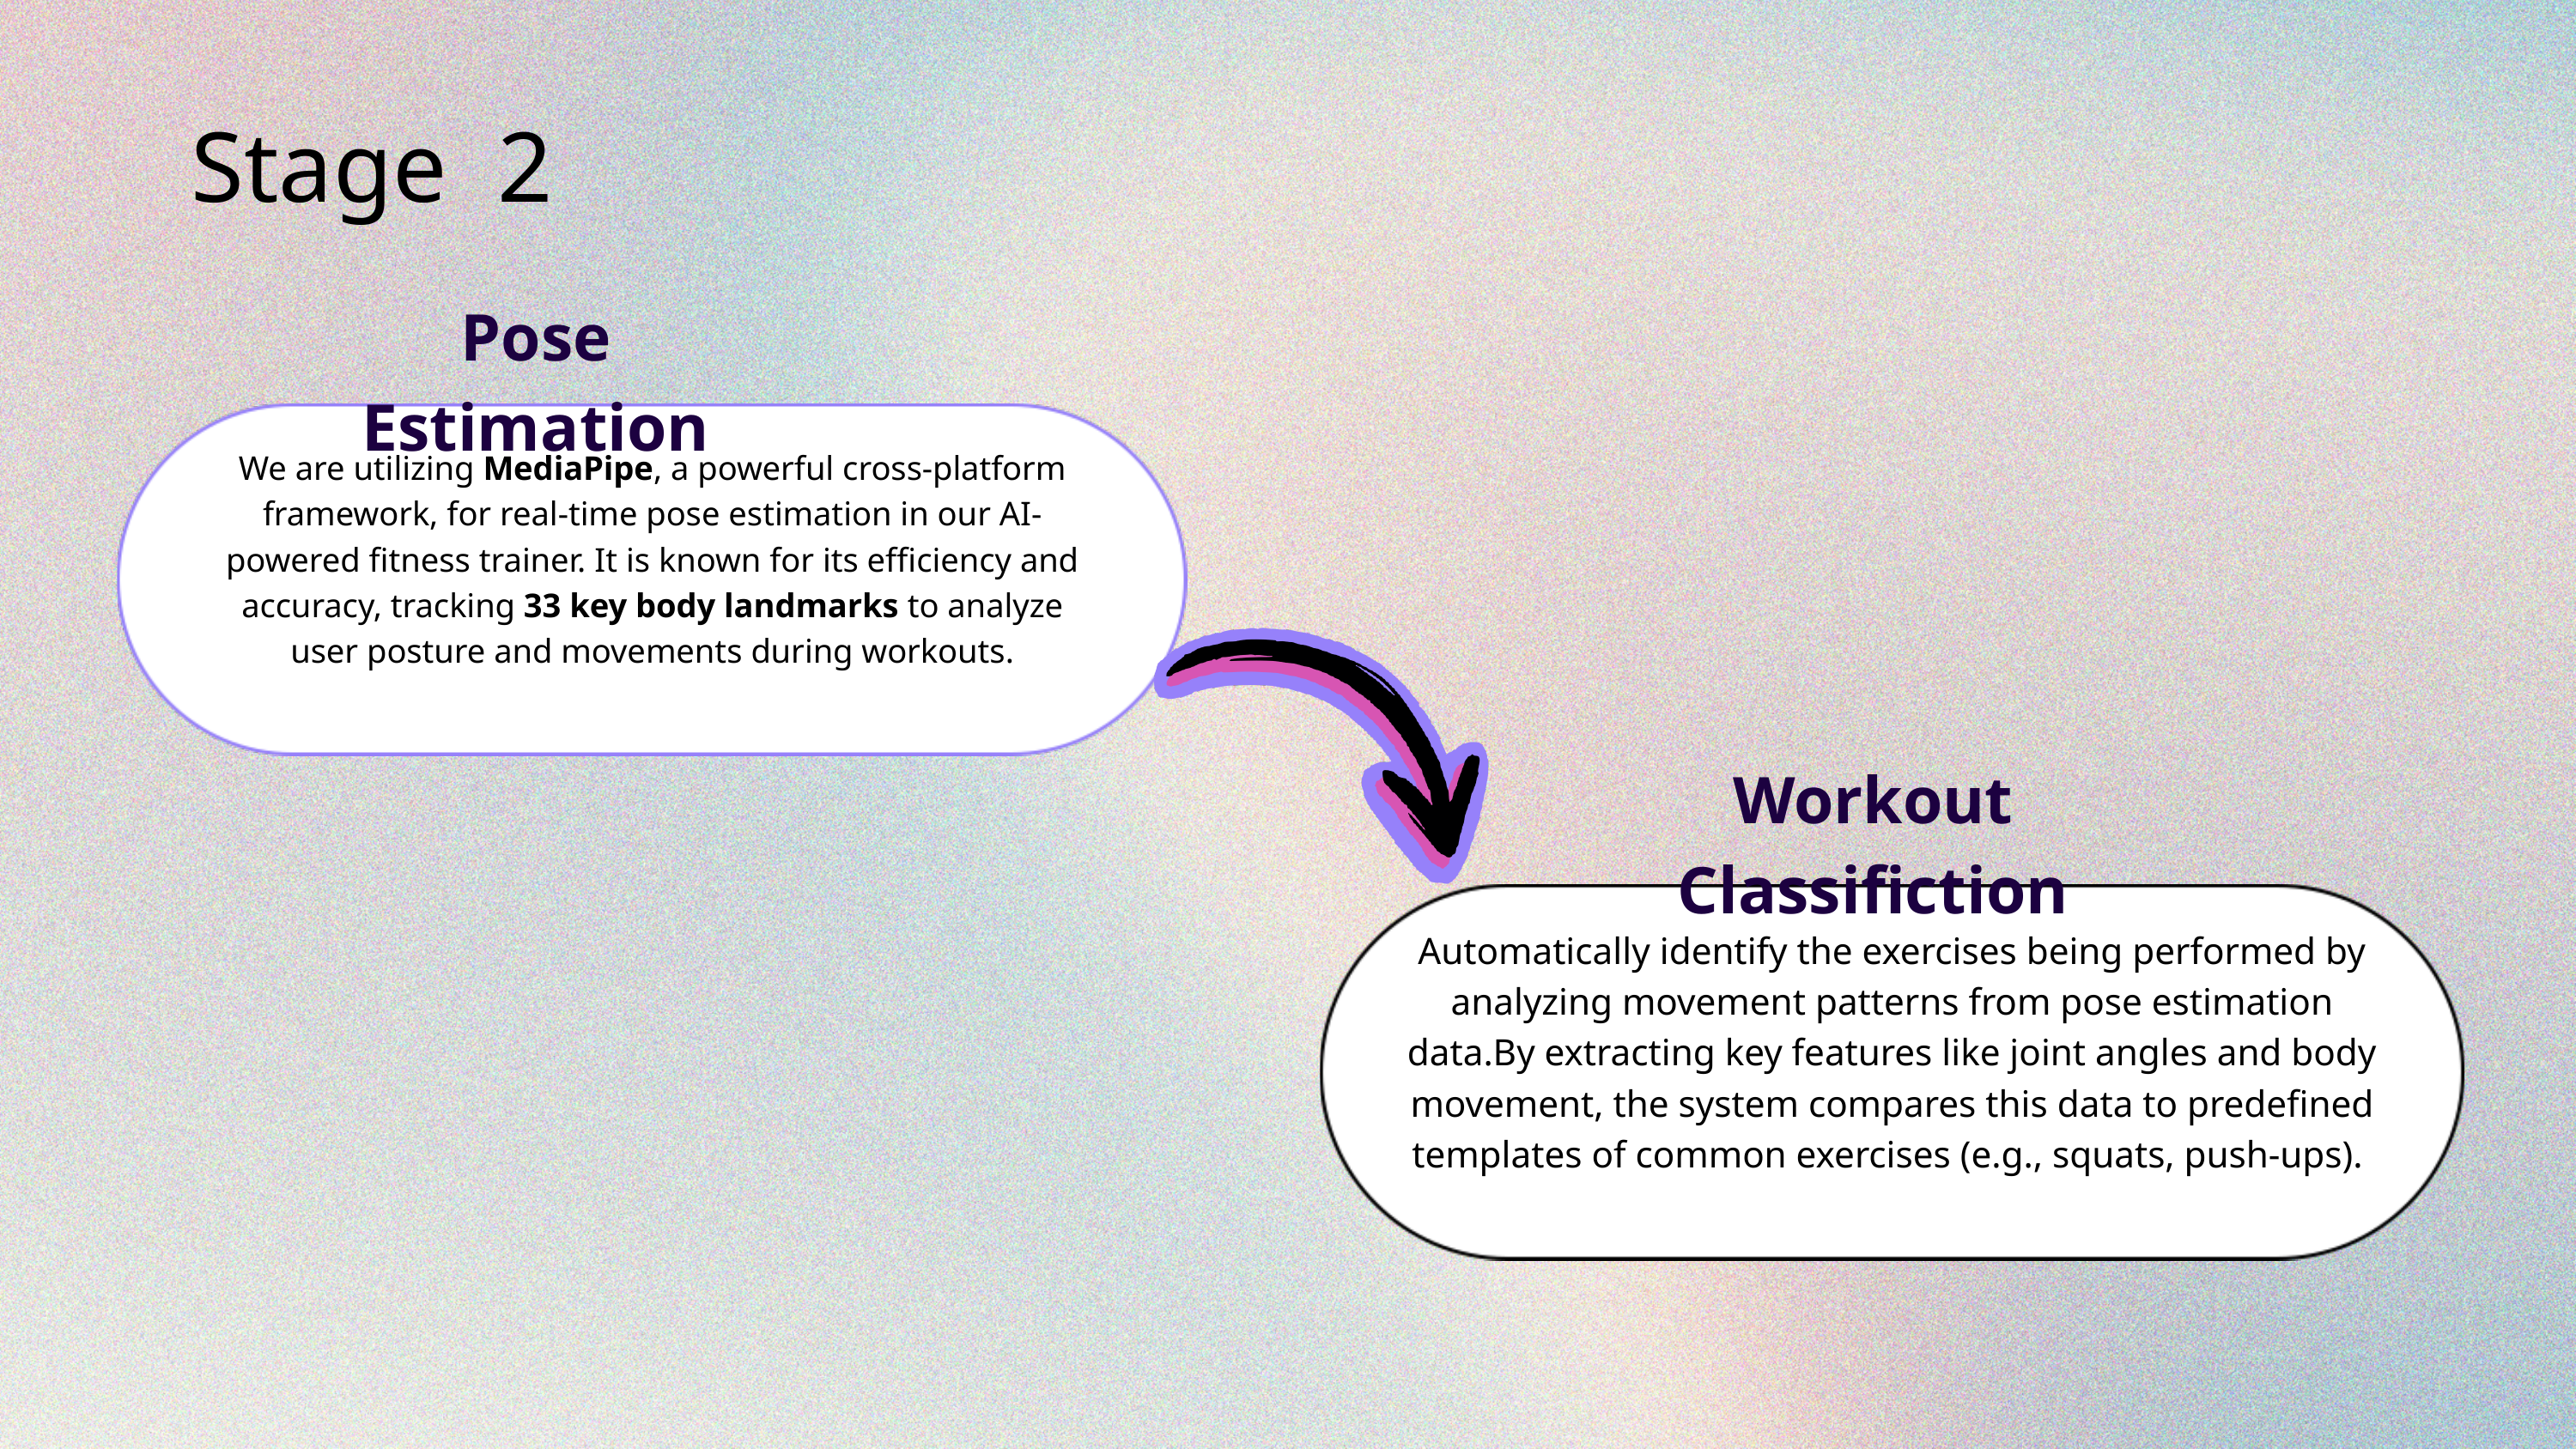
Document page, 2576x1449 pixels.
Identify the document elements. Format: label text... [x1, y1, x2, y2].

text_box Automatically identify the exercises being performed by analyzing movement patterns from pose estimation data.By extracting key features like joint angles and body movement, the system compares this data to predefined templates of common exercises (e.g., squats, push-ups). [1405, 920, 2379, 1175]
text_box [0, 0, 2576, 1449]
text_box Pose Estimation [282, 283, 790, 440]
text_box [1320, 884, 2465, 1261]
text_box Workout Classifiction [1535, 746, 2211, 920]
text_box [1151, 627, 1489, 885]
text_box We are utilizing MediaPipe, a powerful cross-platform framework, for real-time pose estimation in our AI-powered fitness trainer. It is known for its efficiency and accuracy, tracking 33 key body landmarks to analyze user posture and movements during workouts. [225, 440, 1079, 670]
text_box Stage 2 [117, 86, 627, 221]
text_box [117, 403, 1188, 756]
